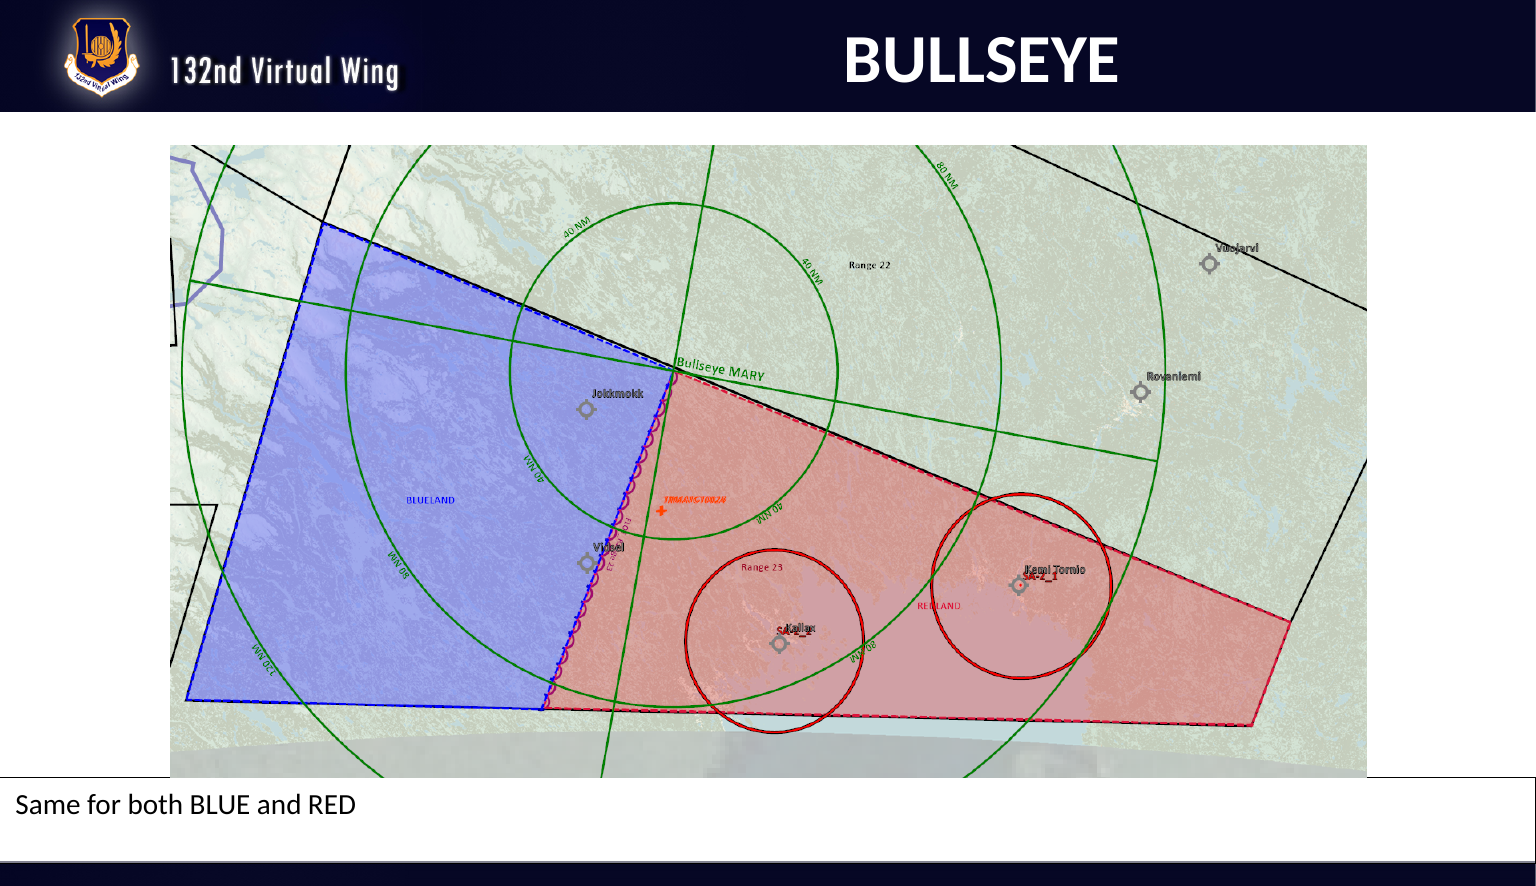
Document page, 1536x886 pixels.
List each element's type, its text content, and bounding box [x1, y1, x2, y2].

picture [169, 145, 1368, 779]
text_box BULLSEYE [429, 0, 1536, 110]
picture [0, 864, 1536, 886]
text_box Same for both BLUE and RED [0, 777, 1536, 864]
picture [0, 0, 1536, 112]
